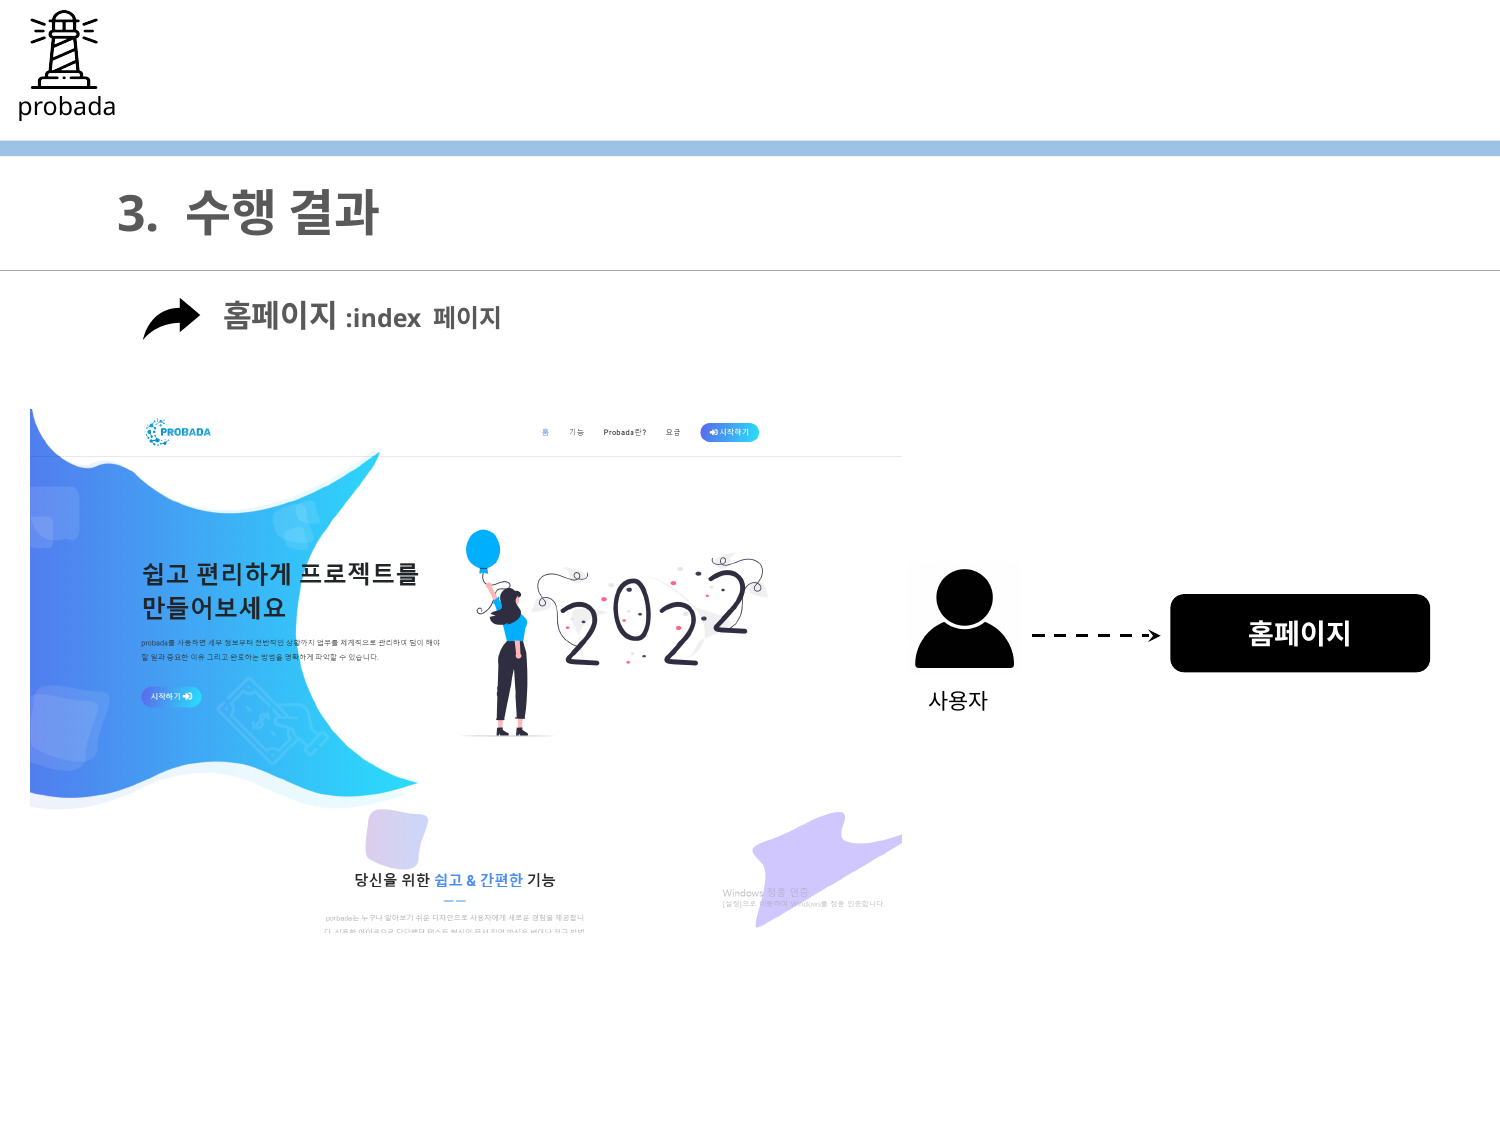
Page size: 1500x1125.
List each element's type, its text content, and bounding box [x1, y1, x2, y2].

text_box [0, 140, 1500, 157]
text_box 3. 수행 결과 [106, 175, 609, 247]
text_box 홈페이지:index 페이지 [214, 292, 538, 339]
picture [30, 409, 902, 933]
picture [19, 10, 109, 89]
picture [137, 284, 206, 353]
picture [908, 562, 1021, 675]
text_box 홈페이지 [1171, 595, 1430, 672]
text_box 사용자 [920, 683, 1008, 718]
